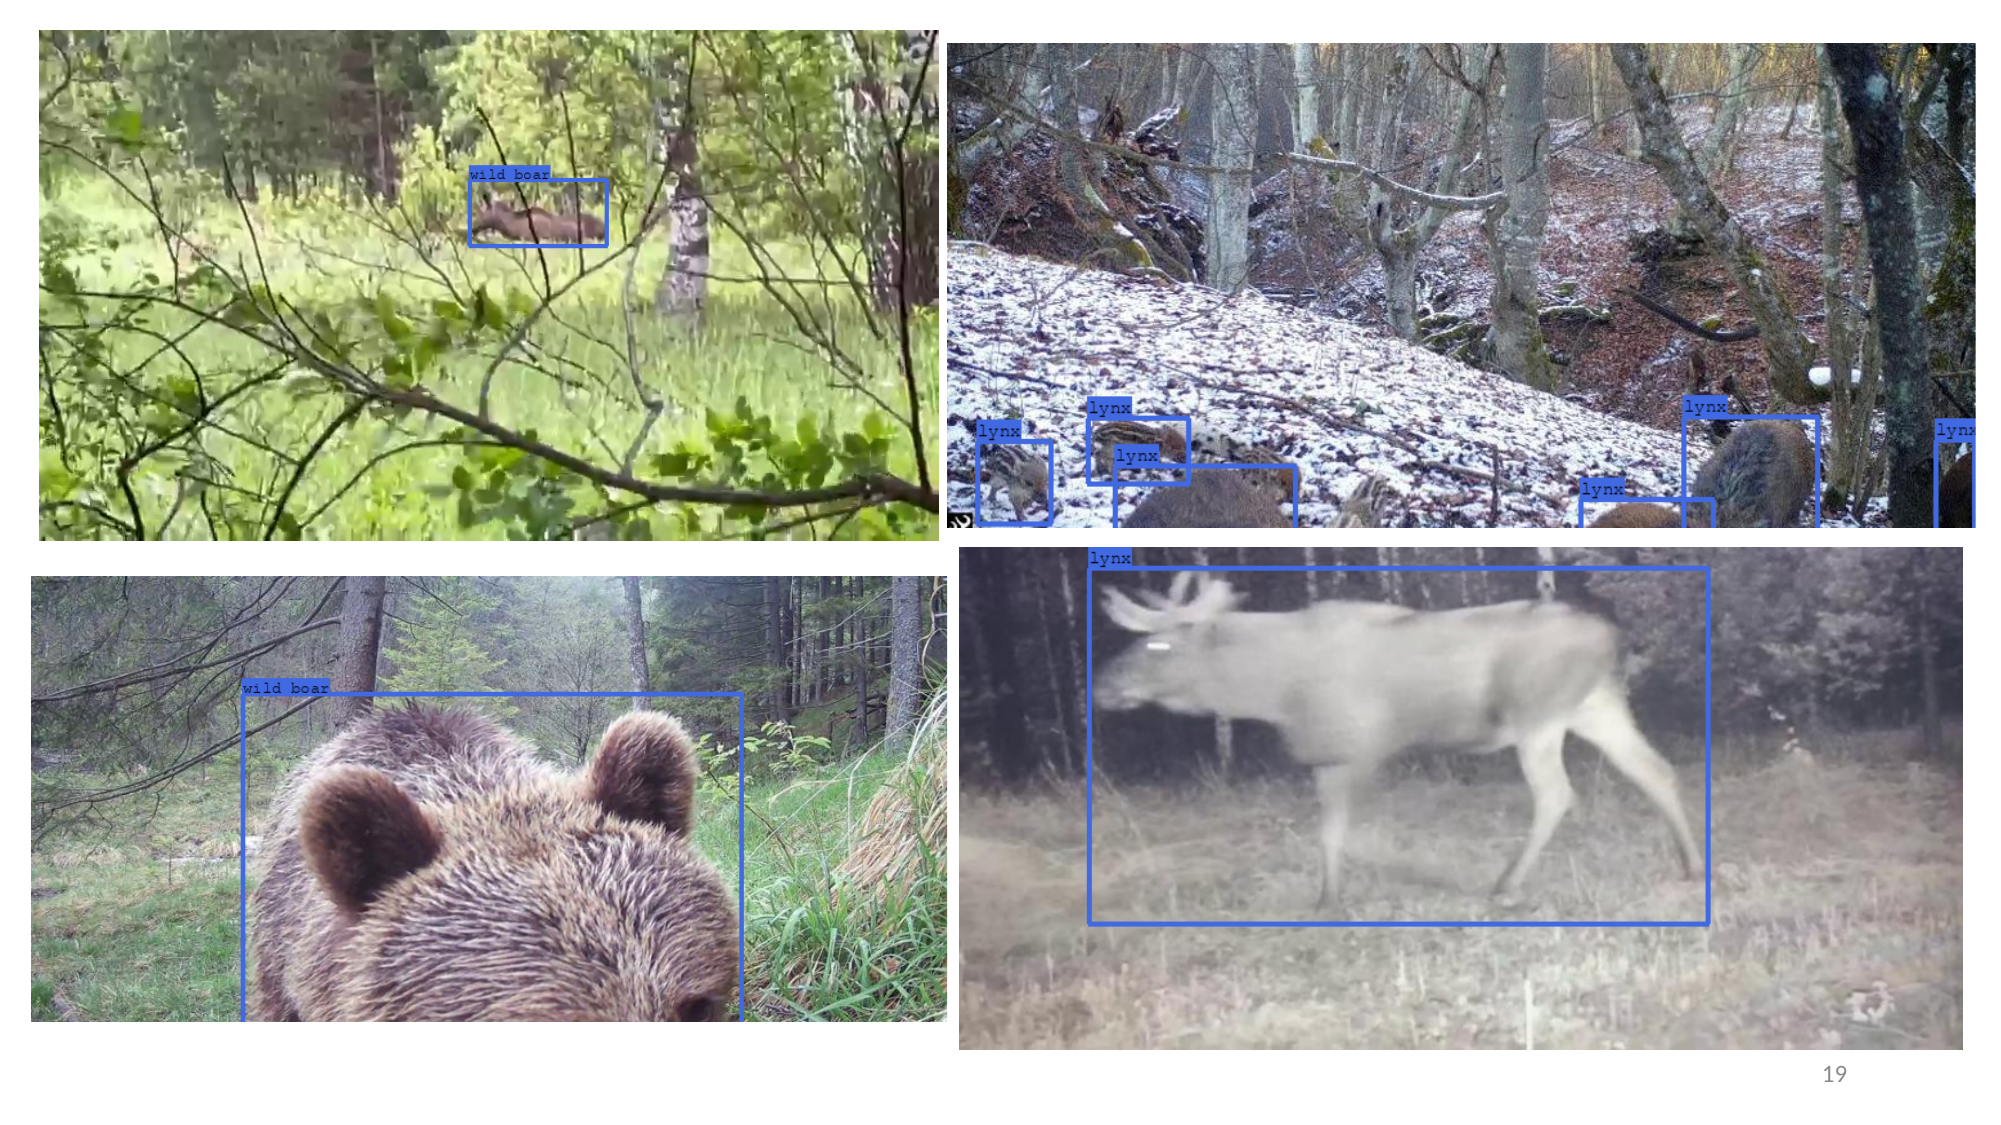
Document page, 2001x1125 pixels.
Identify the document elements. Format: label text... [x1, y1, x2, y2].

slide_number 19 [1412, 1050, 1863, 1103]
picture [39, 30, 939, 541]
picture [30, 576, 948, 1022]
picture [947, 43, 1976, 528]
picture [959, 547, 1963, 1050]
